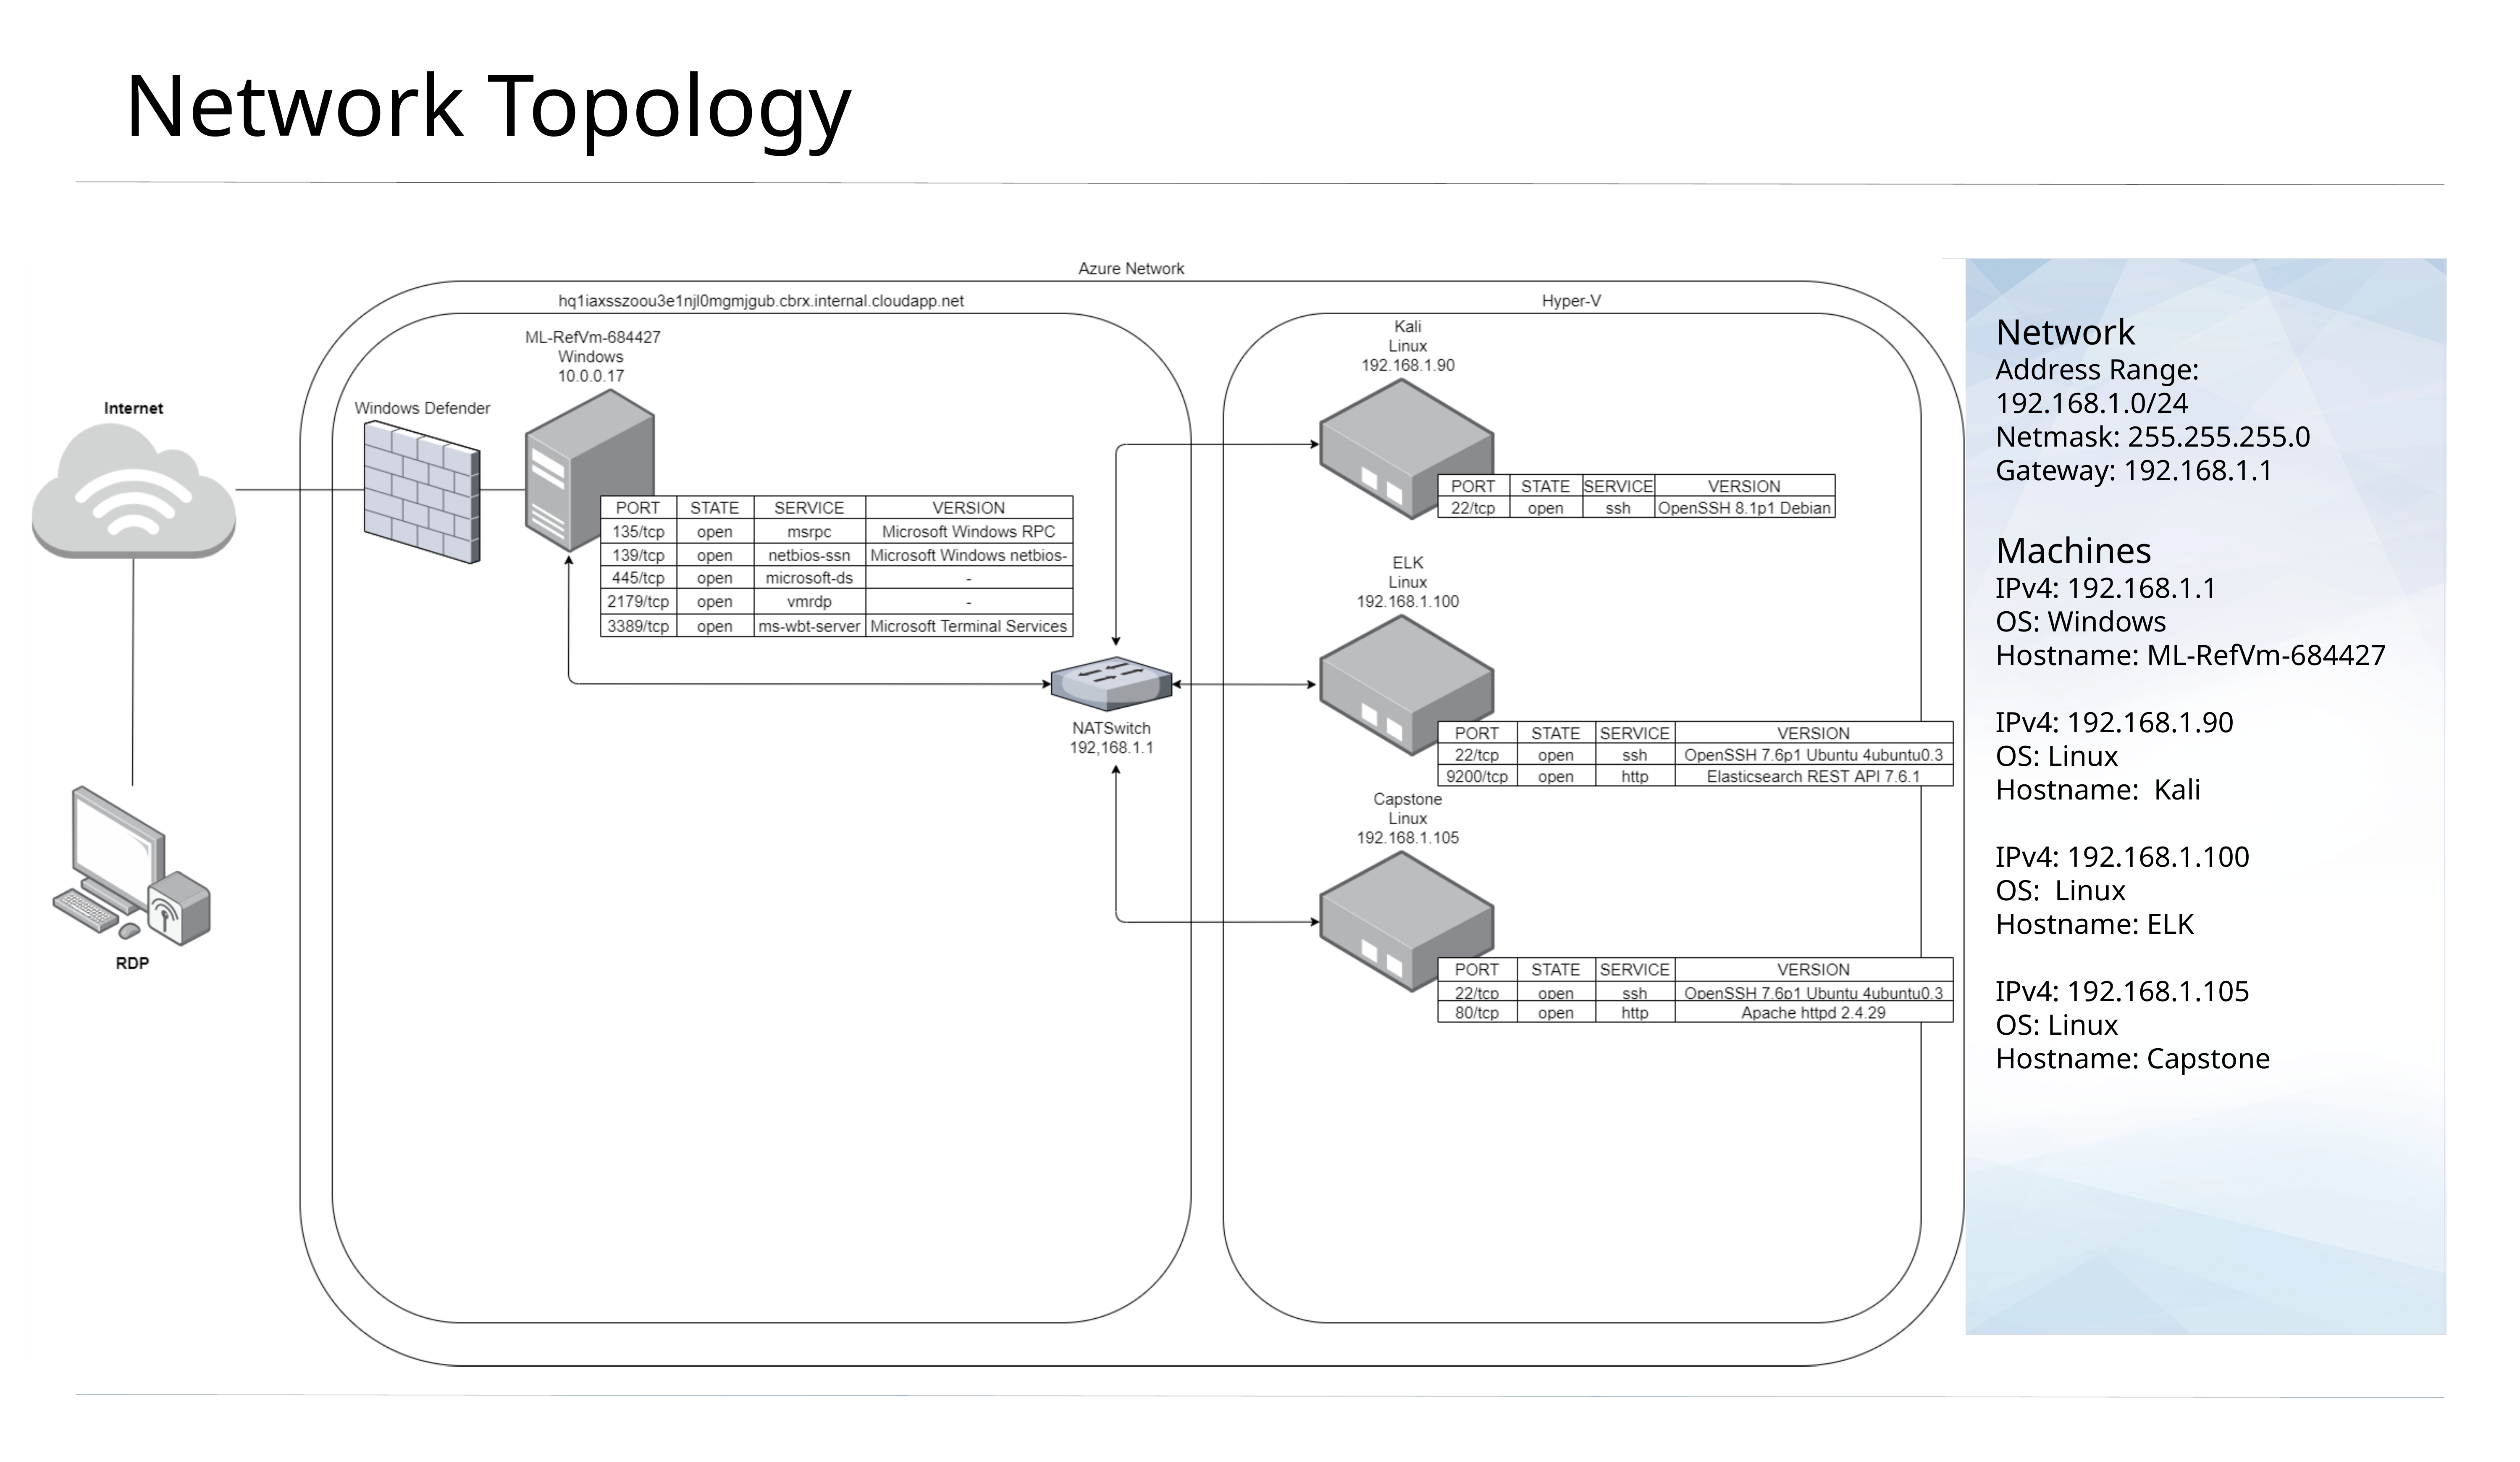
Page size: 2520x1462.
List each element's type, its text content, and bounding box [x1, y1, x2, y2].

picture [2445, 258, 2447, 1335]
subtitle Network Address Range: 192.168.1.0/24 Netmask: 255.255.255.0 Gateway: 192.168.1.1 Machines IPv4: 192.168.1.1 OS: Windows Hostname: ML-RefVm-684427 IPv4: 192.168.1.90 OS: Linux Hostname: Kali IPv4: 192.168.1.100 OS: Linux Hostname: ELK IPv4: 192.168.1.105 OS: Linux Hostname: Capstone [1967, 258, 2445, 1335]
title Network Topology [0, 0, 1843, 152]
picture [32, 258, 1966, 1367]
